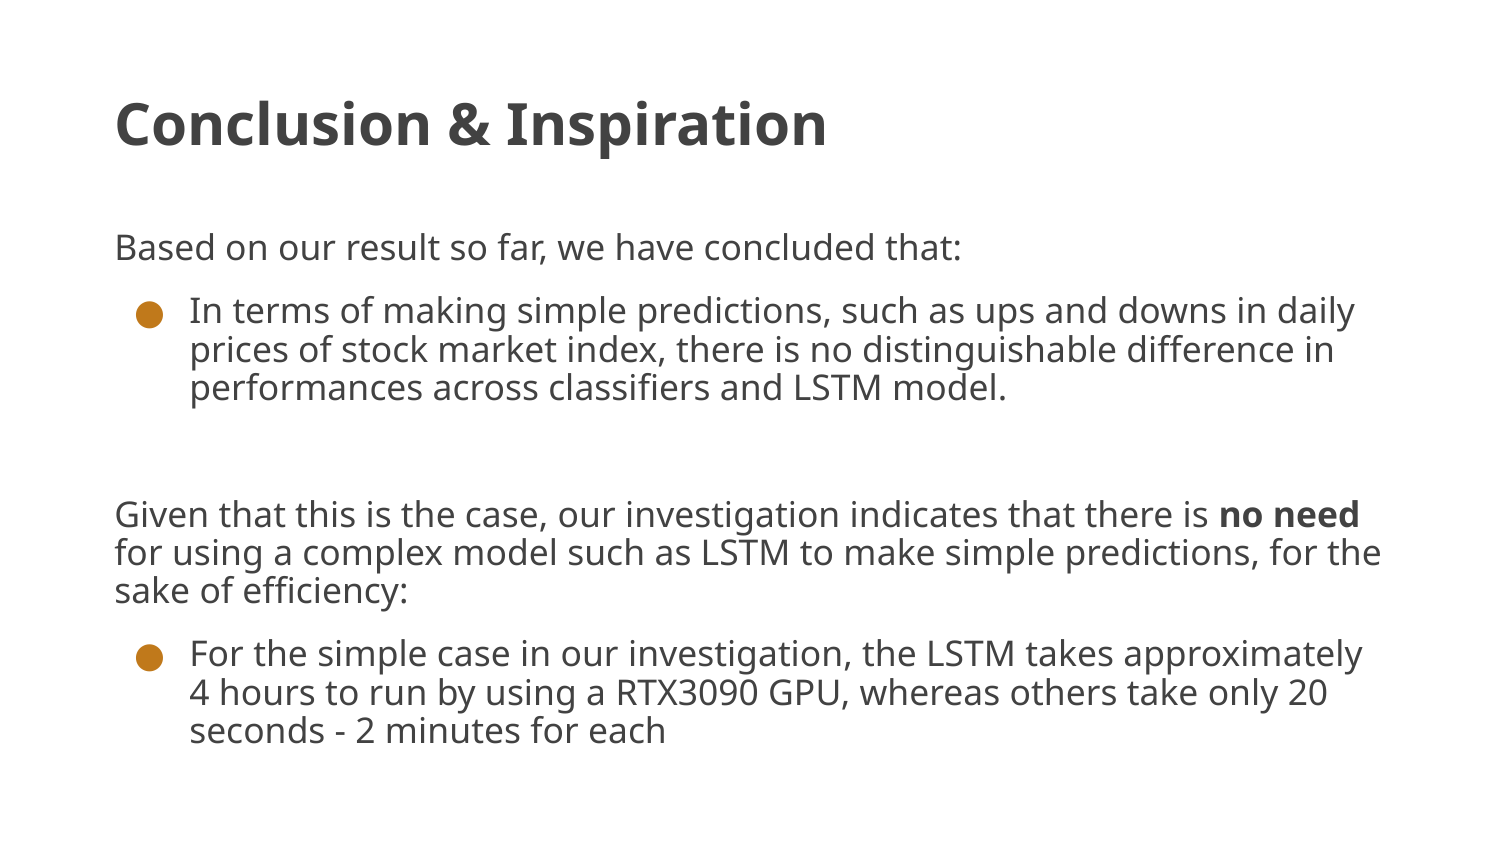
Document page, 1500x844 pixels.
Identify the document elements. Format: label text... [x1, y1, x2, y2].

title Conclusion & Inspiration [103, 44, 1397, 208]
list Based on our result so far, we have concluded that: In terms of making simple predictions, such as ups and downs in daily prices of stock market index, there is no distinguishable difference in performances across classifiers and LSTM model. Given that this is the case, our investigation indicates that there is no need for using a complex model such as LSTM to make simple predictions, for the sake of efficiency: For the simple case in our investigation, the LSTM takes approximately 4 hours to run by using a RTX3090 GPU, whereas others take only 20 seconds - 2 minutes for each [103, 224, 1397, 760]
